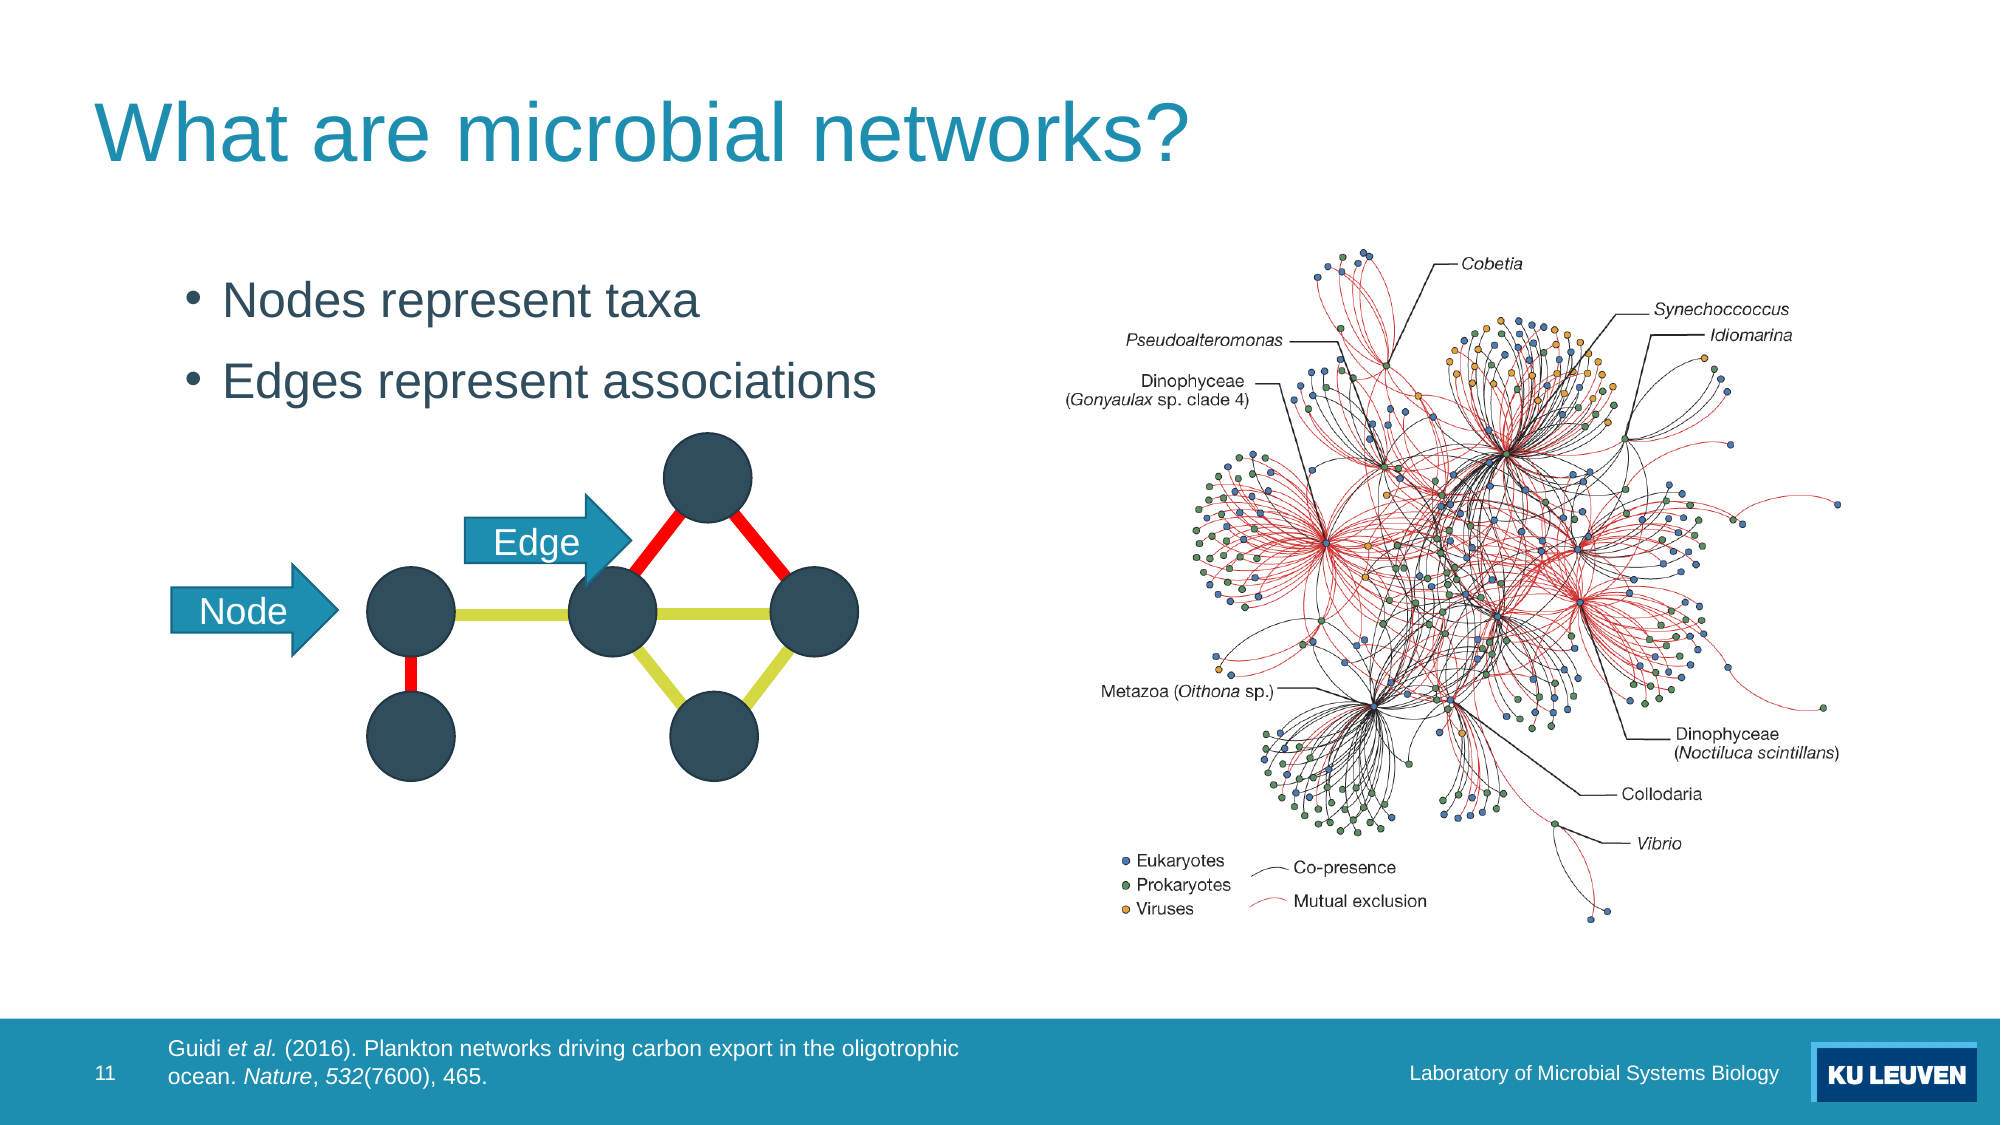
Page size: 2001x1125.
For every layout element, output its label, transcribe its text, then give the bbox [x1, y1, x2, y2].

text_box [367, 433, 859, 781]
text_box Node [170, 562, 340, 658]
picture [1811, 1042, 1977, 1102]
title What are microbial networks? [94, 33, 1906, 223]
footer Laboratory of Microbial Systems Biology [989, 1018, 1809, 1125]
text_box Guidi et al. (2016). Plankton networks driving carbon export in the oligotrophic ocean. Nature, 532(7600), 465. [153, 1026, 977, 1097]
slide_number 11 [94, 1018, 201, 1125]
picture [1066, 249, 1841, 923]
list Nodes represent taxa Edges represent associations [169, 259, 1981, 993]
